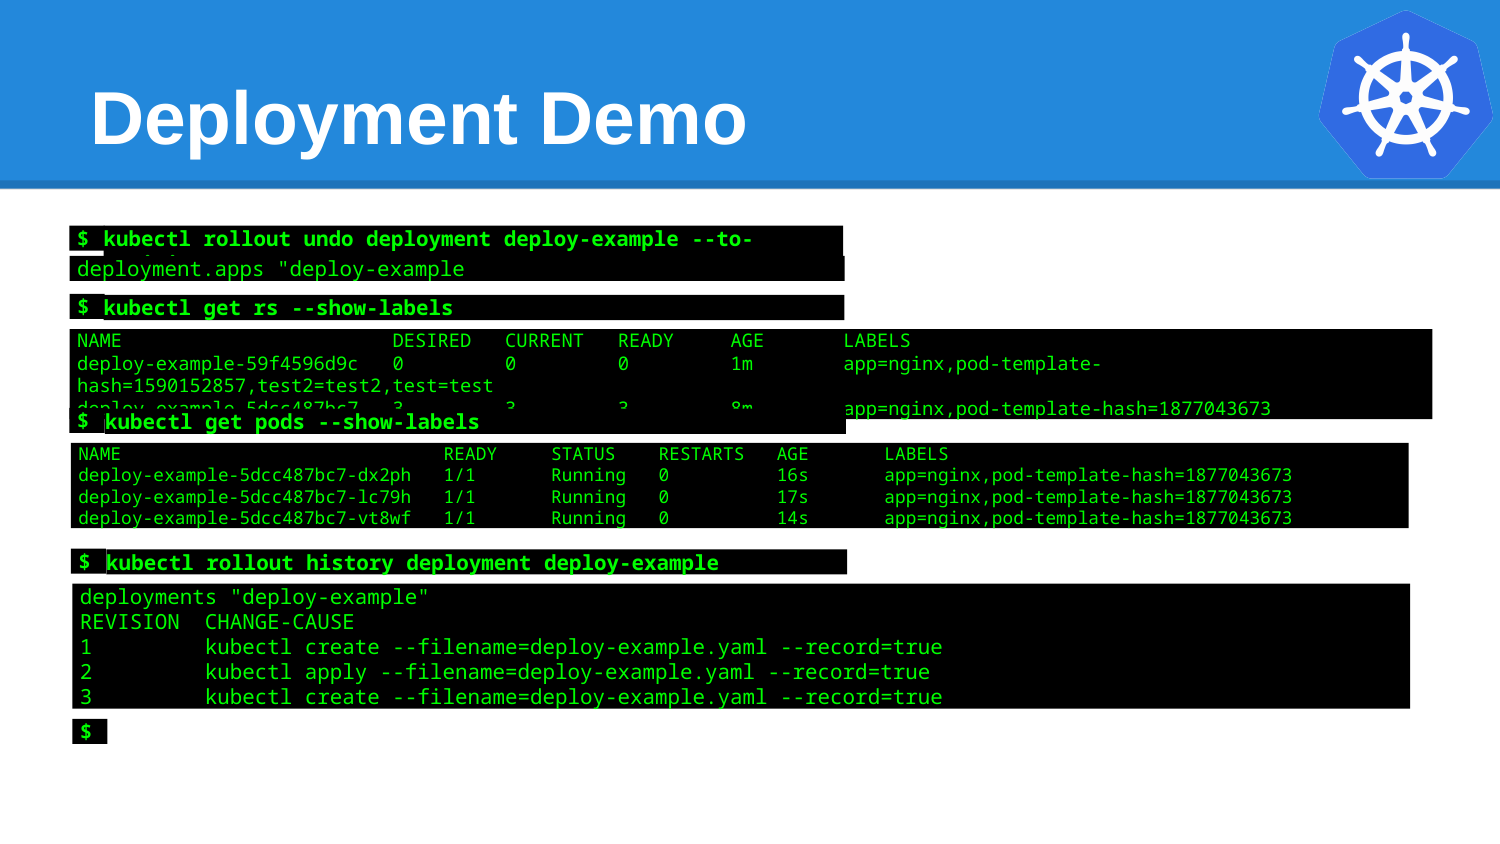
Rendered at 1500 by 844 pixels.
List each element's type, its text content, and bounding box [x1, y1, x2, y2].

text_box $ [69, 293, 105, 319]
text_box kubectl rollout history deployment deploy-example [106, 549, 848, 575]
text_box NAME DESIRED CURRENT READY AGE LABELS deploy-example-59f4596d9c 0 0 0 1m app=nginx,pod-template-hash=1590152857,test2=test2,test=test deploy-example-5dcc487bc7 3 3 3 8m app=nginx,pod-template-hash=1877043673 [69, 329, 1433, 420]
title Deployment Demo [75, 33, 1425, 175]
text_box kubectl rollout undo deployment deploy-example --to-revision=1 [103, 225, 844, 255]
text_box kubectl get pods --show-labels [104, 408, 846, 434]
text_box $ [69, 225, 103, 251]
text_box $ [72, 718, 108, 744]
text_box NAME READY STATUS RESTARTS AGE LABELS deploy-example-5dcc487bc7-dx2ph 1/1 Running 0 16s app=nginx,pod-template-hash=1877043673 deploy-example-5dcc487bc7-lc79h 1/1 Running 0 17s app=nginx,pod-template-hash=1877043673 deploy-example-5dcc487bc7-vt8wf 1/1 Running 0 14s app=nginx,pod-template-hash=1877043673 [70, 442, 1409, 529]
text_box $ [70, 548, 106, 574]
picture [1318, 7, 1494, 182]
text_box deployment.apps "deploy-example [69, 255, 845, 281]
text_box $ [69, 407, 105, 433]
text_box deployments "deploy-example" REVISION CHANGE-CAUSE 1 kubectl create --filename=deploy-example.yaml --record=true 2 kubectl apply --filename=deploy-example.yaml --record=true 3 kubectl create --filename=deploy-example.yaml --record=true [72, 583, 1411, 709]
text_box kubectl get rs --show-labels [103, 294, 845, 321]
